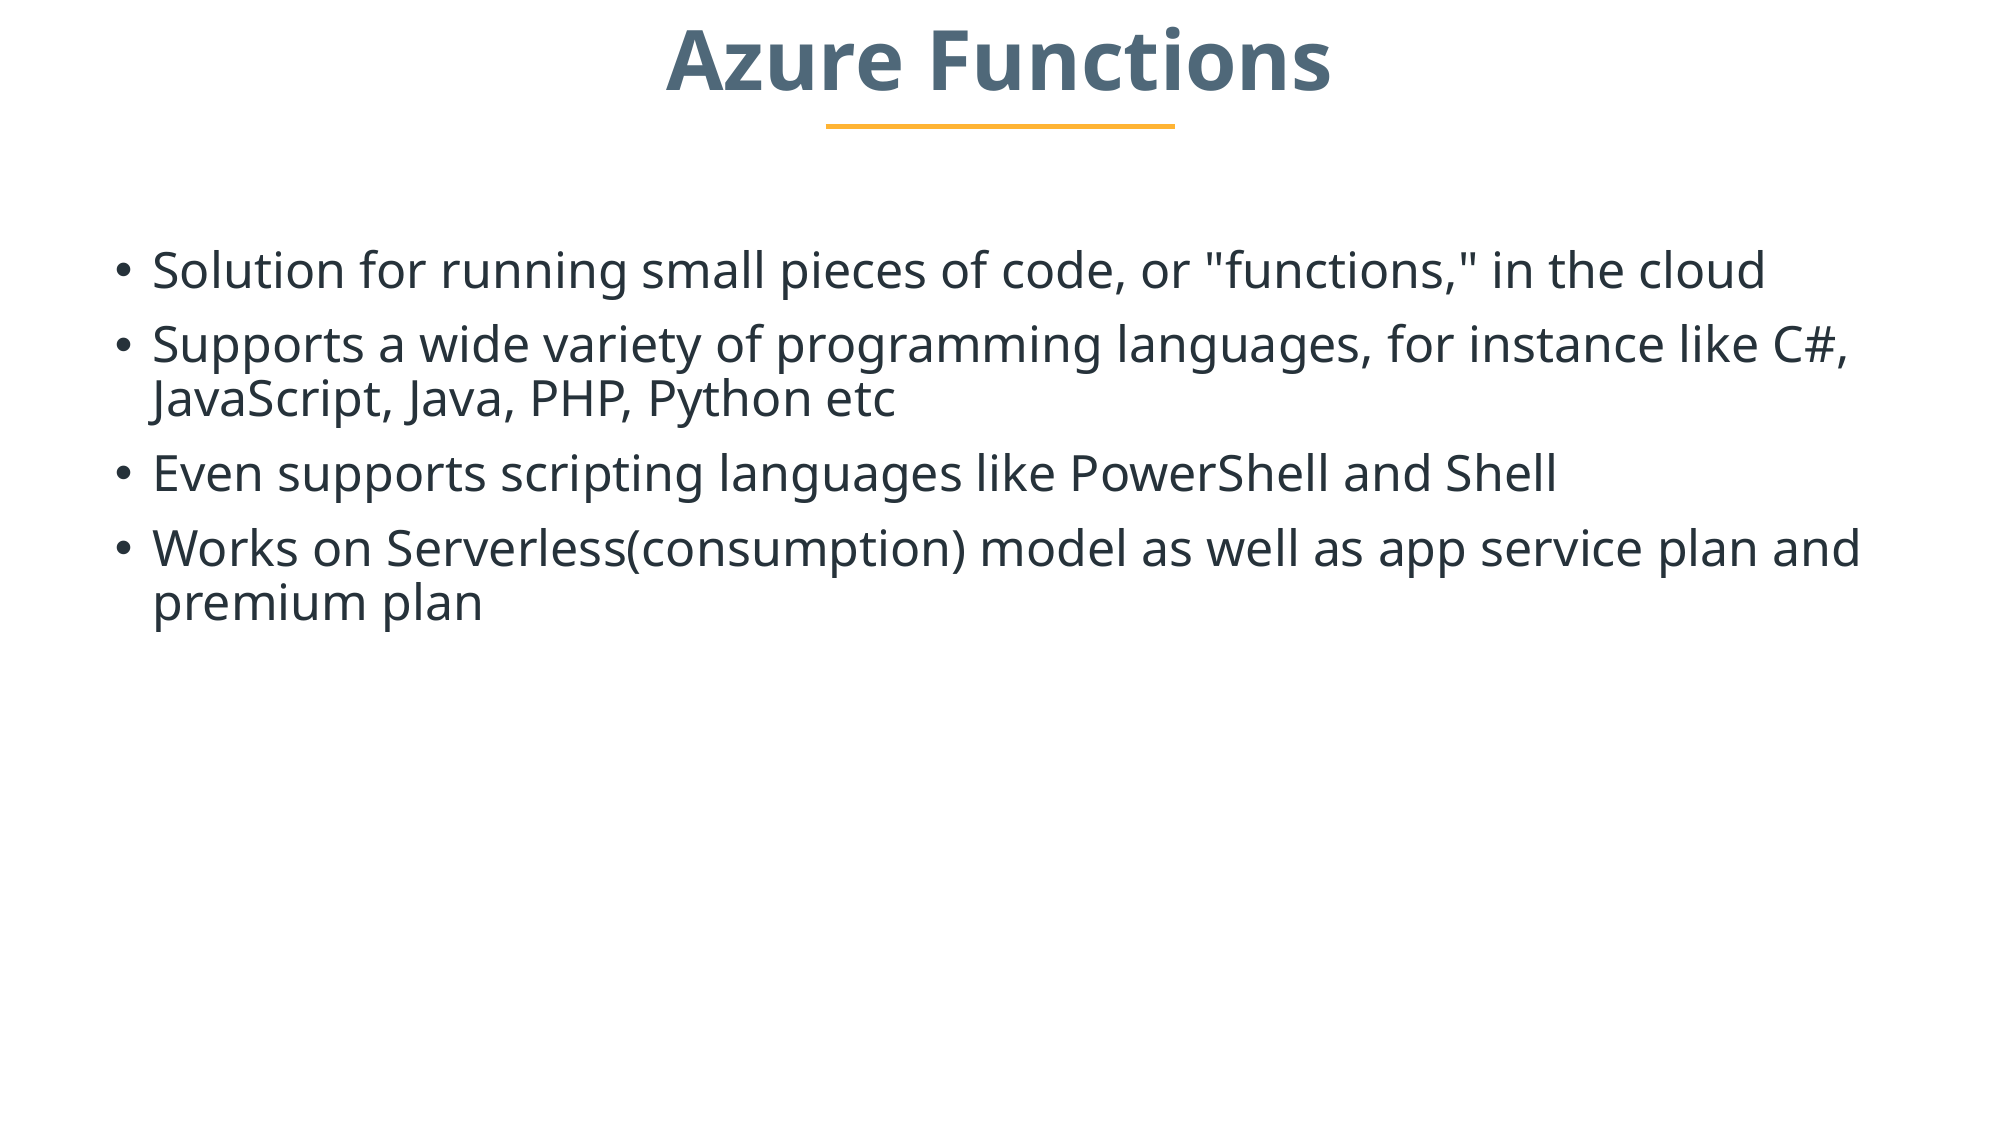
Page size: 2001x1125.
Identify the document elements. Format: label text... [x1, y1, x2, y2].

text_box Solution for running small pieces of code, or "functions," in the cloud Supports a wide variety of programming languages, for instance like C#, JavaScript, Java, PHP, Python etc Even supports scripting languages like PowerShell and Shell Works on Serverless(consumption) model as well as app service plan and premium plan [100, 237, 1900, 963]
text_box Azure Functions [0, 0, 2000, 115]
